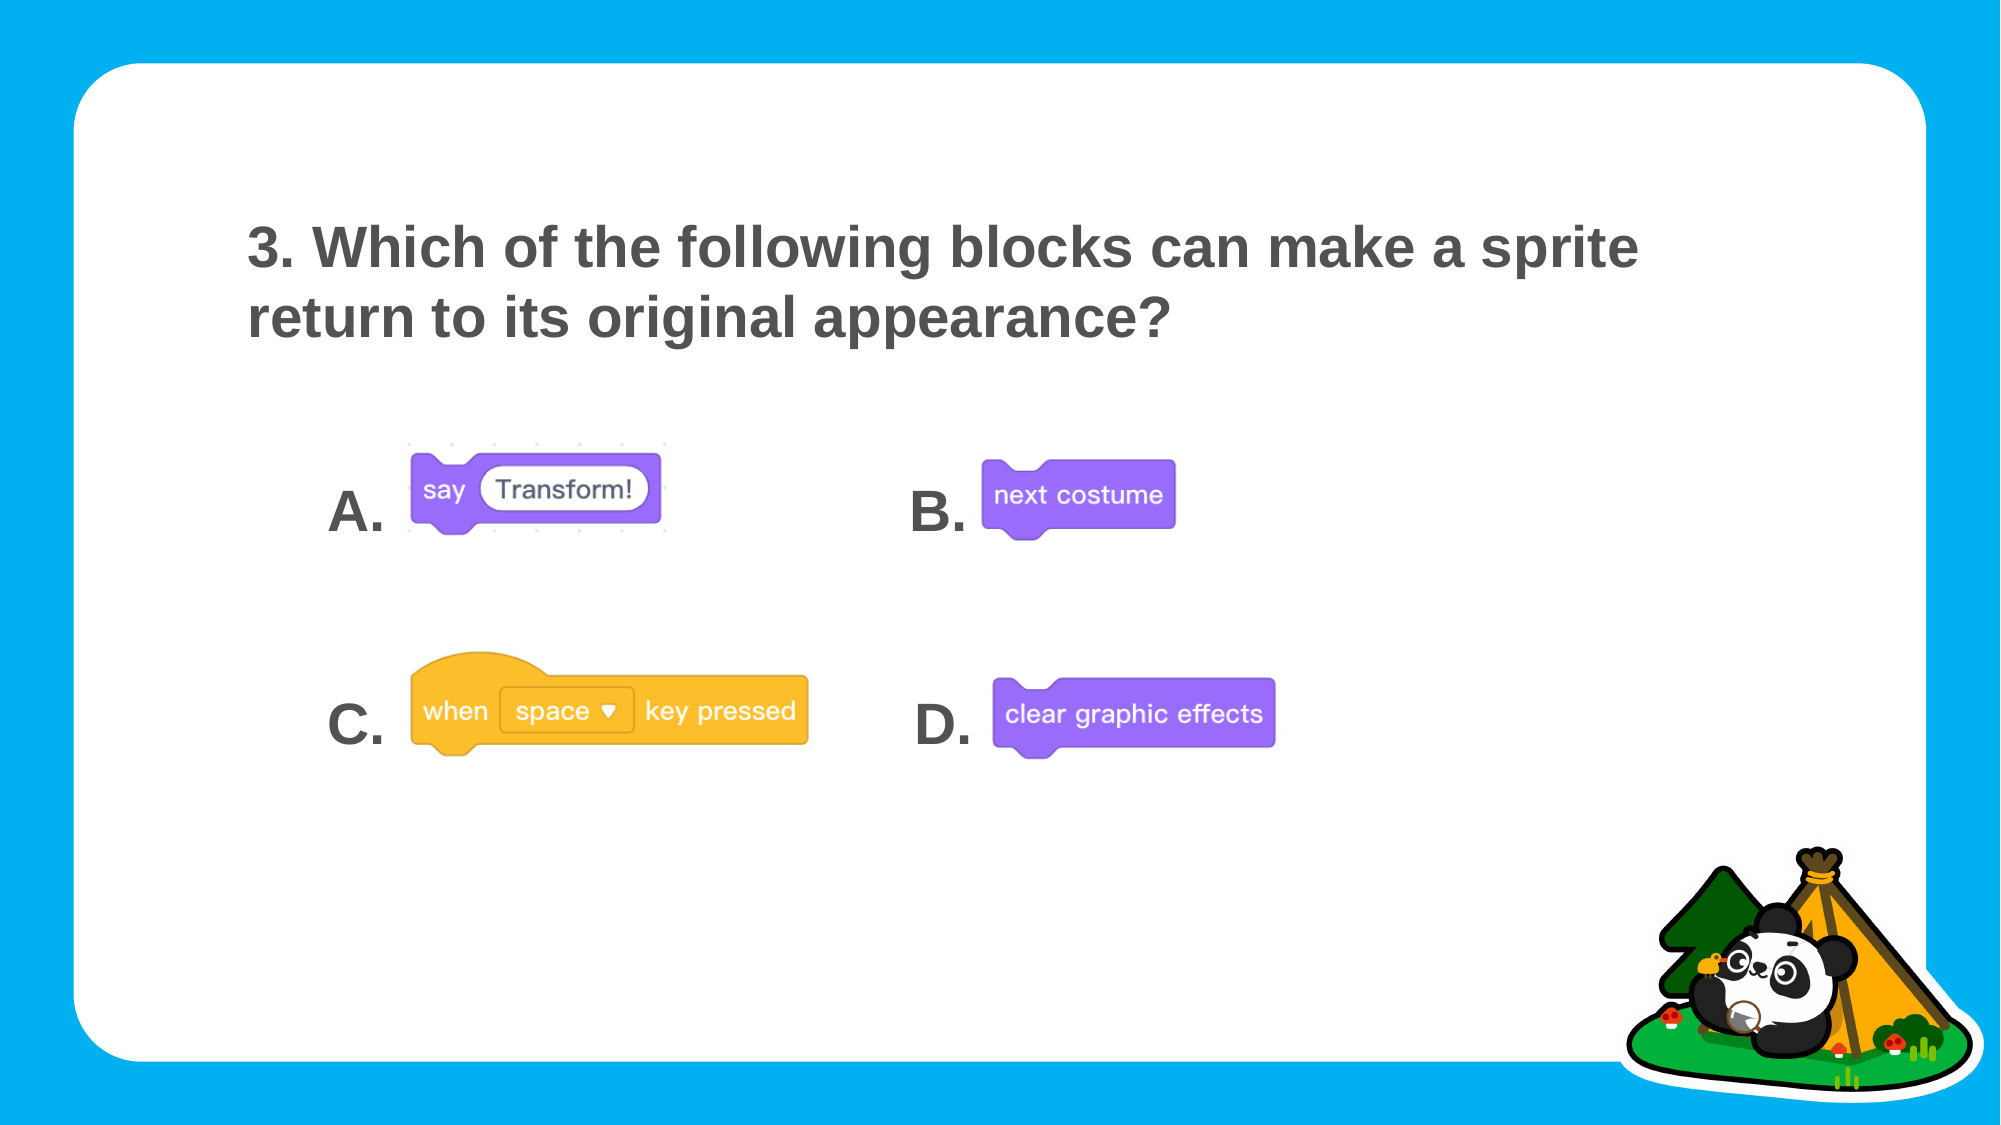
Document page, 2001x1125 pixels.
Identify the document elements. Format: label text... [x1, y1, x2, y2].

text_box 3. Which of the following blocks can make a sprite return to its original appearance? [232, 201, 1768, 357]
picture [973, 450, 1186, 551]
picture [1615, 835, 1983, 1102]
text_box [312, 429, 1282, 765]
picture [403, 643, 817, 765]
picture [403, 439, 670, 541]
picture [985, 668, 1284, 766]
